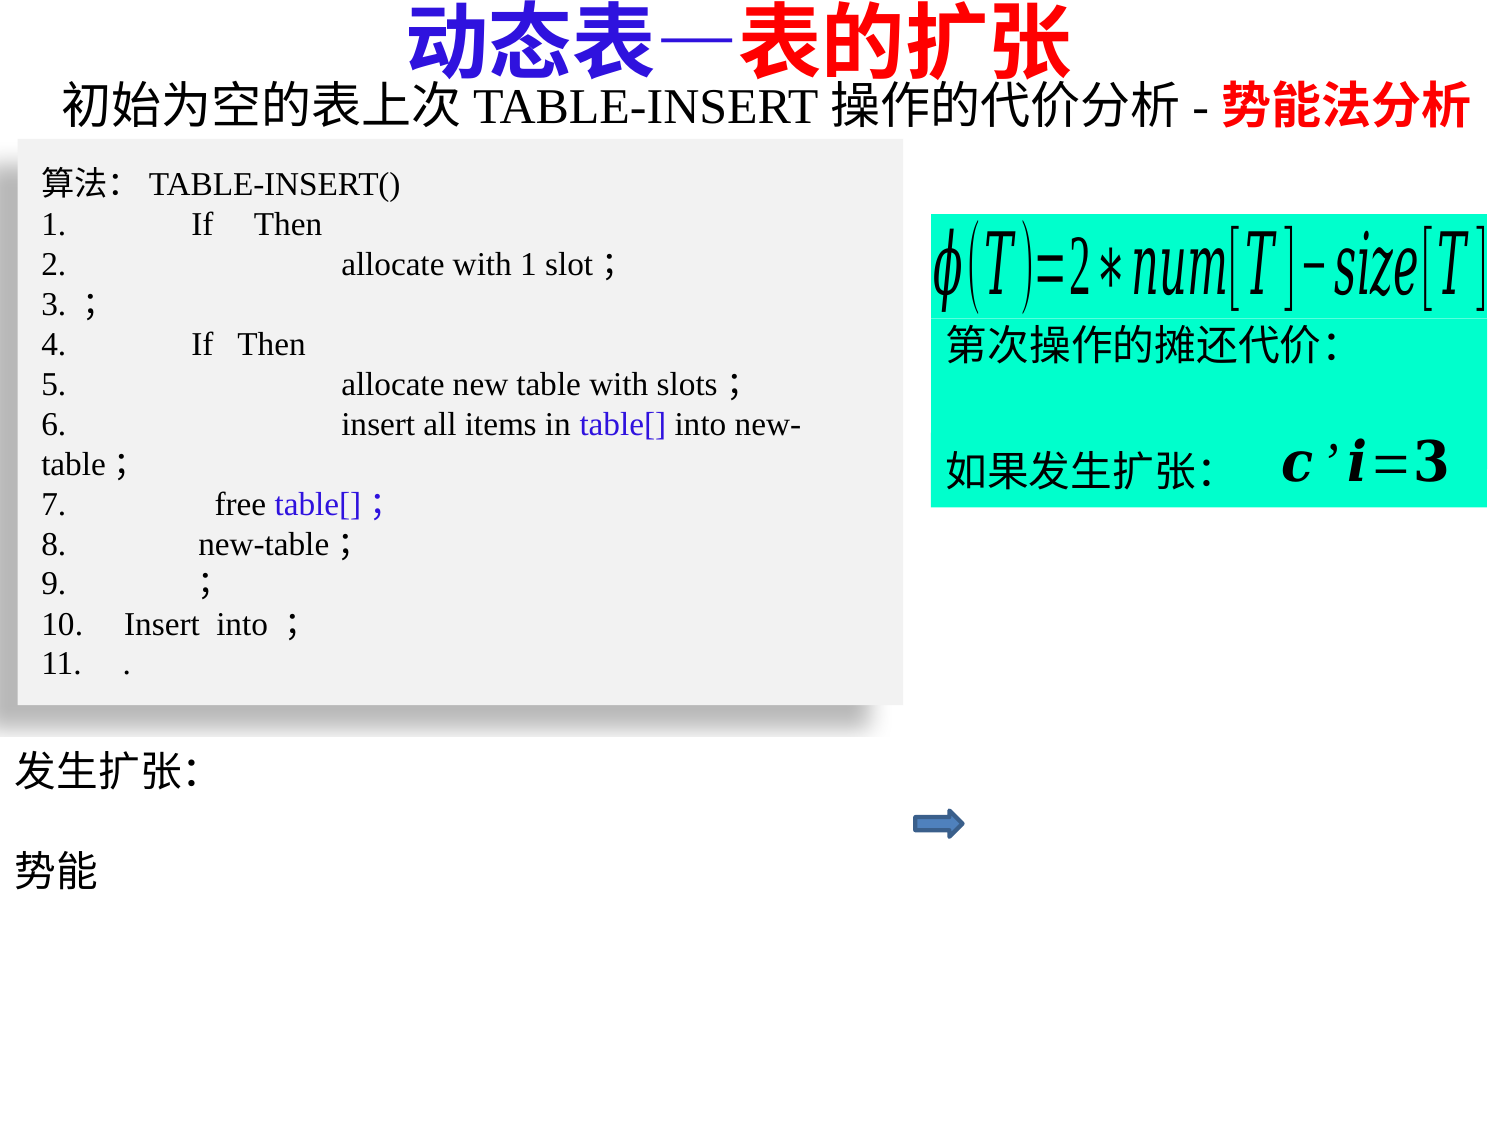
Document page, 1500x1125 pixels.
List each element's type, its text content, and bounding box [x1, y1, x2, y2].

title 动态表—表的扩张 [63, 0, 1414, 79]
text_box [913, 808, 965, 839]
text_box 如果发生扩张： [930, 432, 1487, 508]
